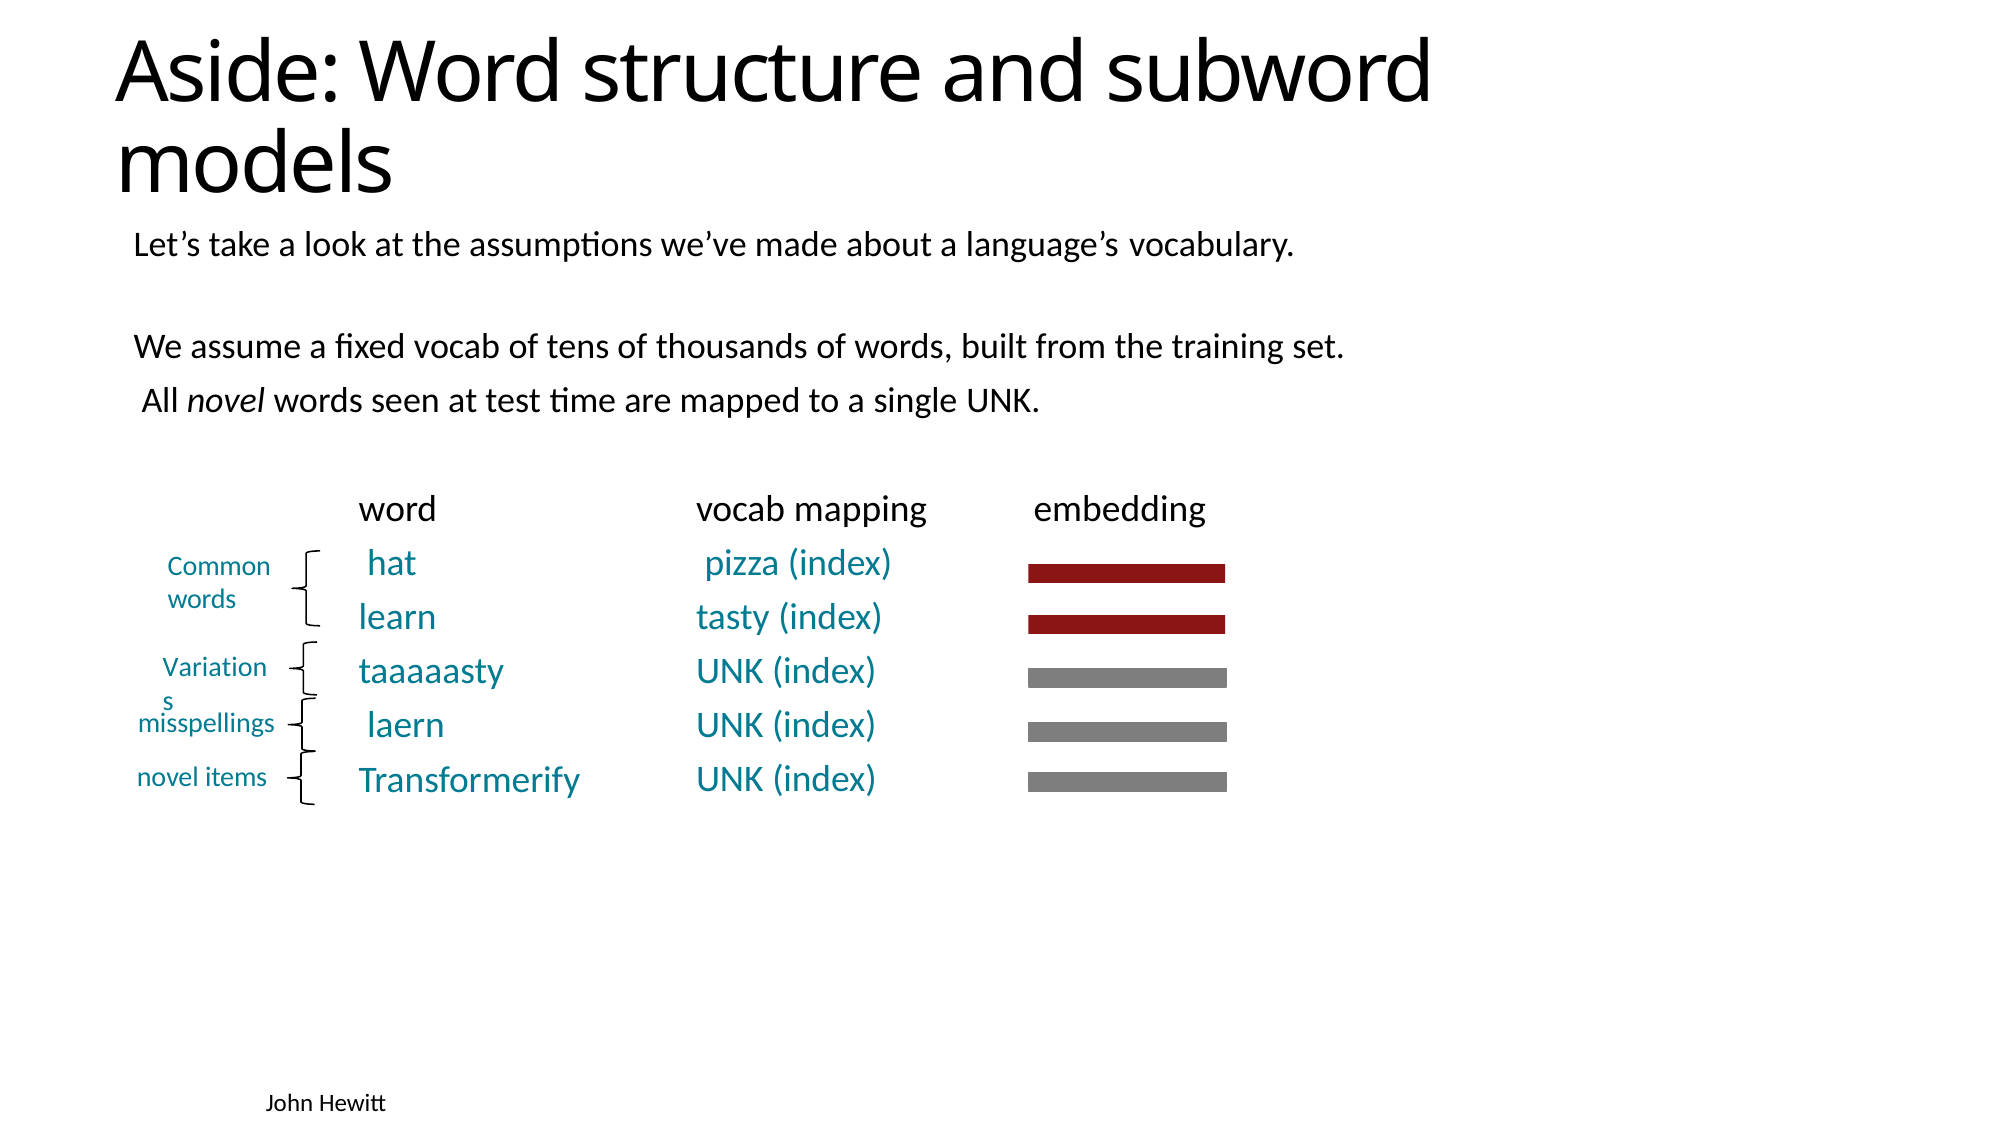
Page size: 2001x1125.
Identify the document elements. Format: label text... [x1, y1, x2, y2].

title Aside: Word structure and subword models [100, 20, 1684, 219]
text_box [131, 218, 1352, 805]
text_box John Hewitt [251, 1079, 402, 1125]
